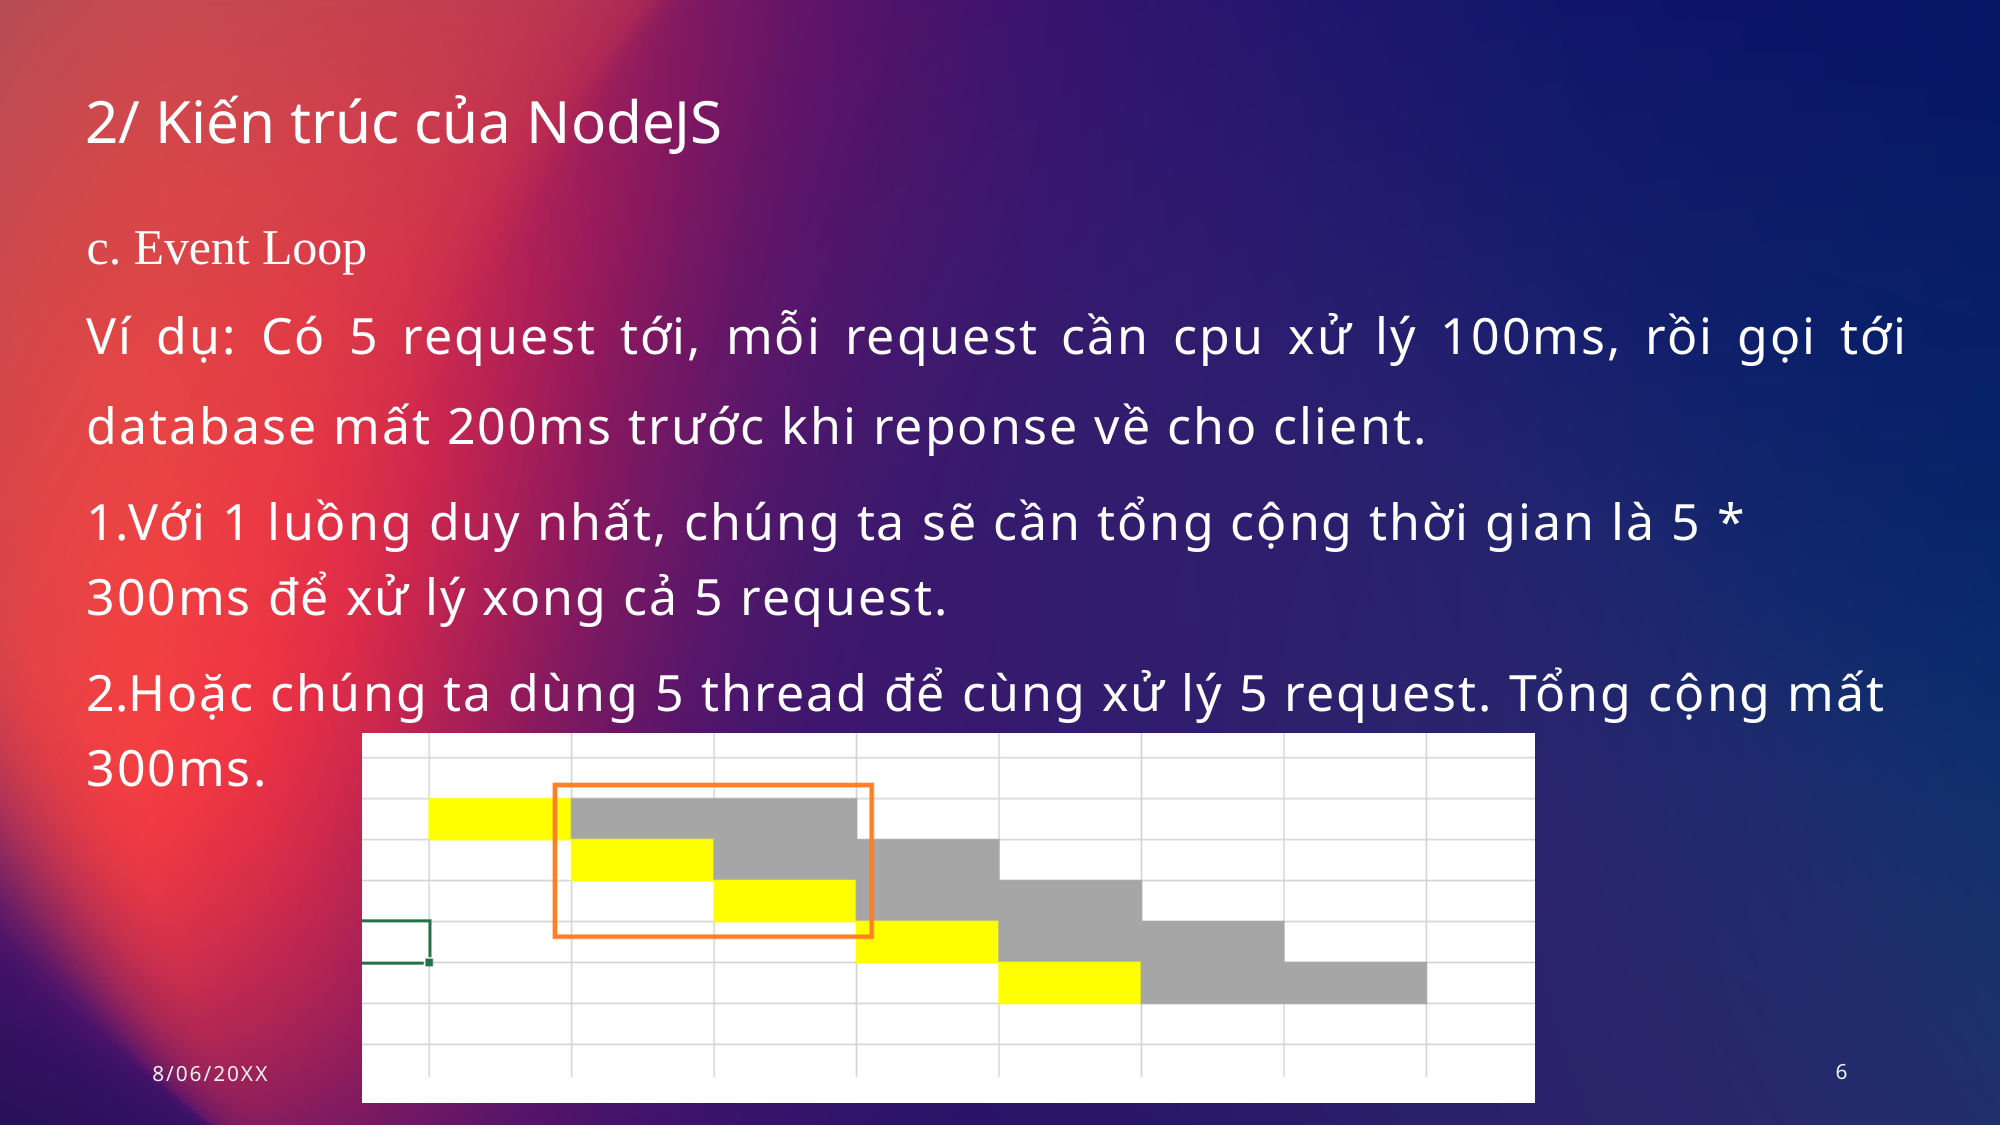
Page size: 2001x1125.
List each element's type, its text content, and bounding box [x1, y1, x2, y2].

list c. Event Loop Ví dụ: Có 5 request tới, mỗi request cần cpu xử lý 100ms, rồi gọi tới database mất 200ms trước khi reponse về cho client. Với 1 luồng duy nhất, chúng ta sẽ cần tổng cộng thời gian là 5 * 300ms để xử lý xong cả 5 request. Hoặc chúng ta dùng 5 thread để cùng xử lý 5 request. Tổng cộng mất 300ms. [71, 177, 1926, 1021]
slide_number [137, 1042, 362, 1103]
text_box 2/ Kiến trúc của NodeJS [70, 77, 738, 163]
picture [0, 0, 2000, 1125]
slide_number 6 [1535, 1042, 1863, 1103]
